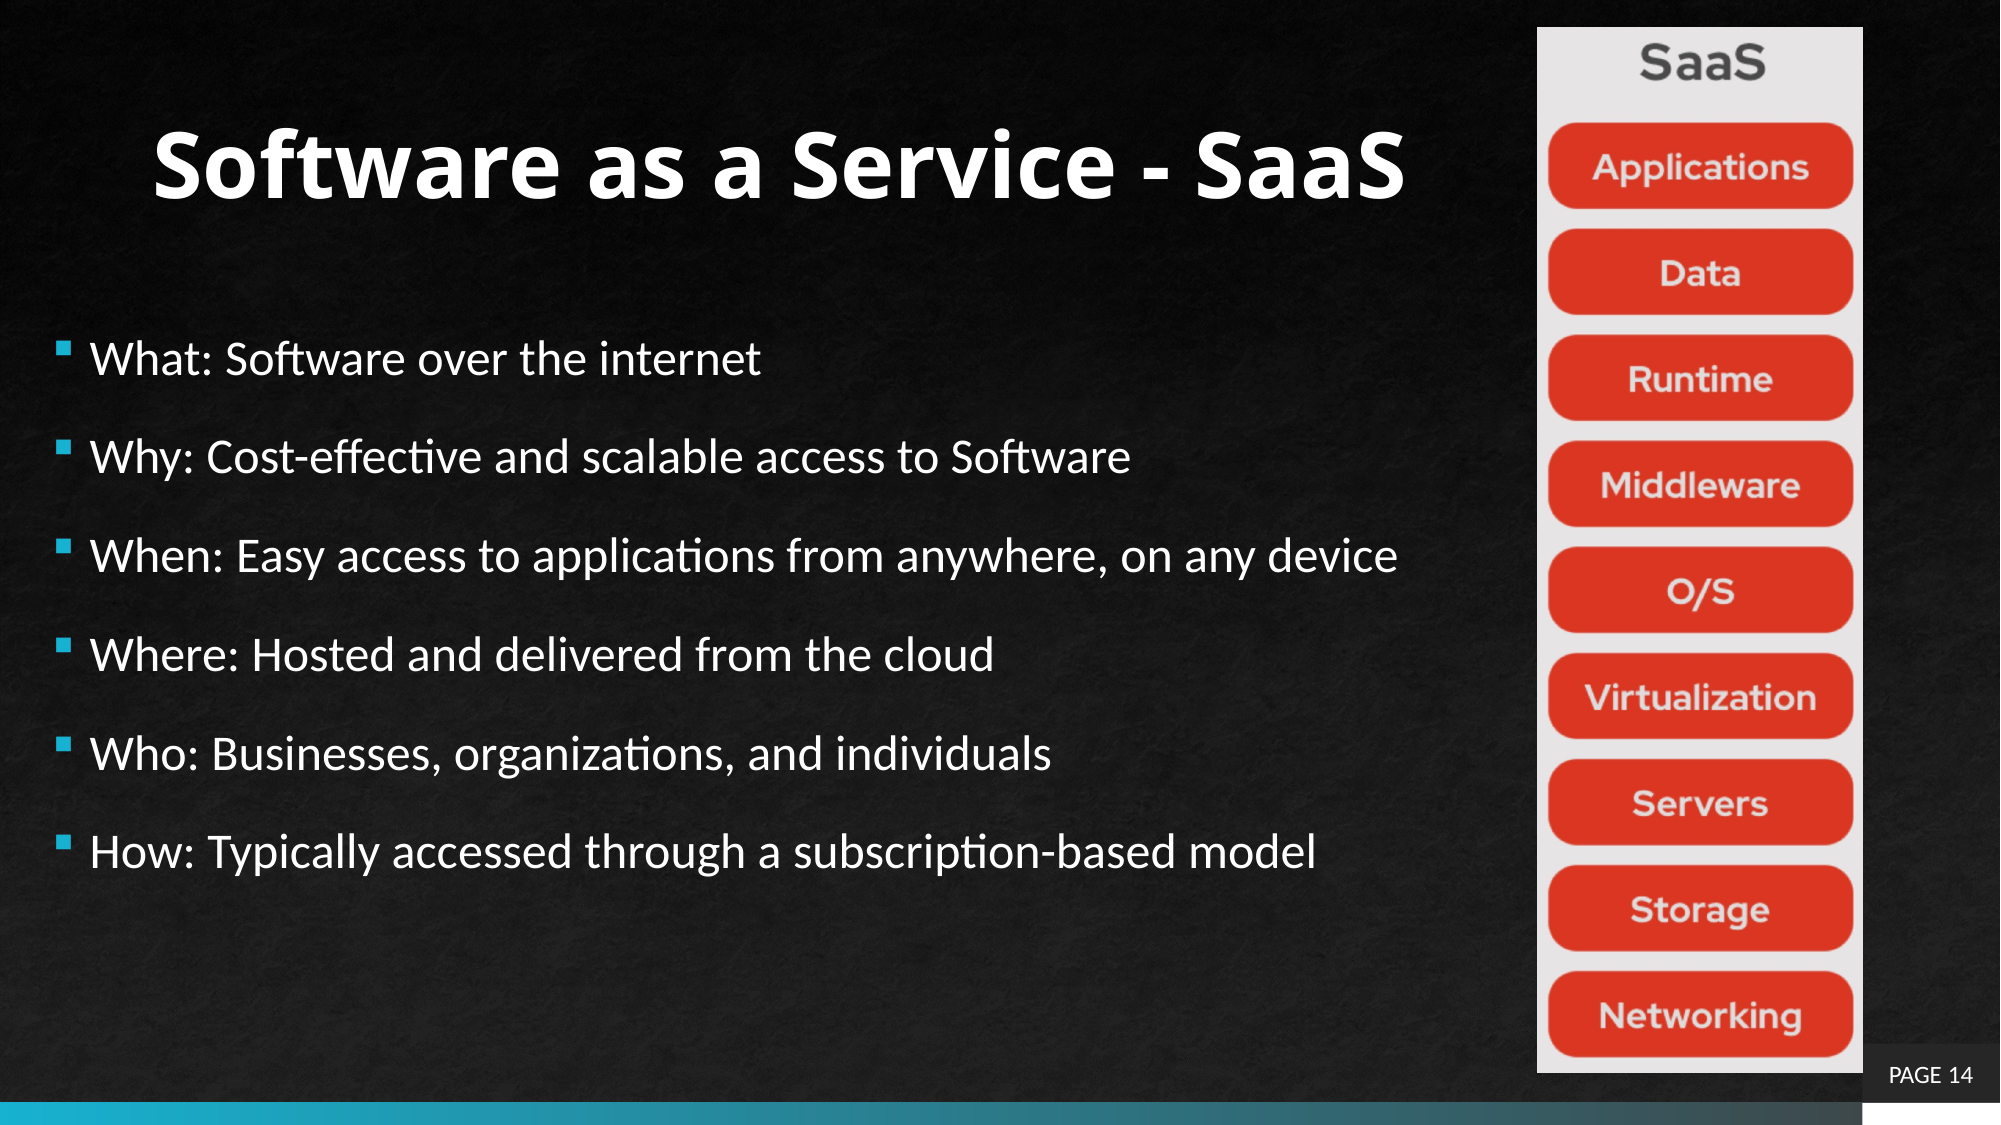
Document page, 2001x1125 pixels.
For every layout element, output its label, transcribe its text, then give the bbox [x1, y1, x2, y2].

list What: Software over the internet Why: Cost-effective and scalable access to Software When: Easy access to applications from anywhere, on any device Where: Hosted and delivered from the cloud Who: Businesses, organizations, and individuals How: Typically accessed through a subscription-based model [37, 299, 1510, 1014]
slide_number PAGE 14 [1862, 1043, 2000, 1103]
title Software as a Service - SaaS [137, 59, 1537, 278]
picture [0, 0, 2000, 1103]
